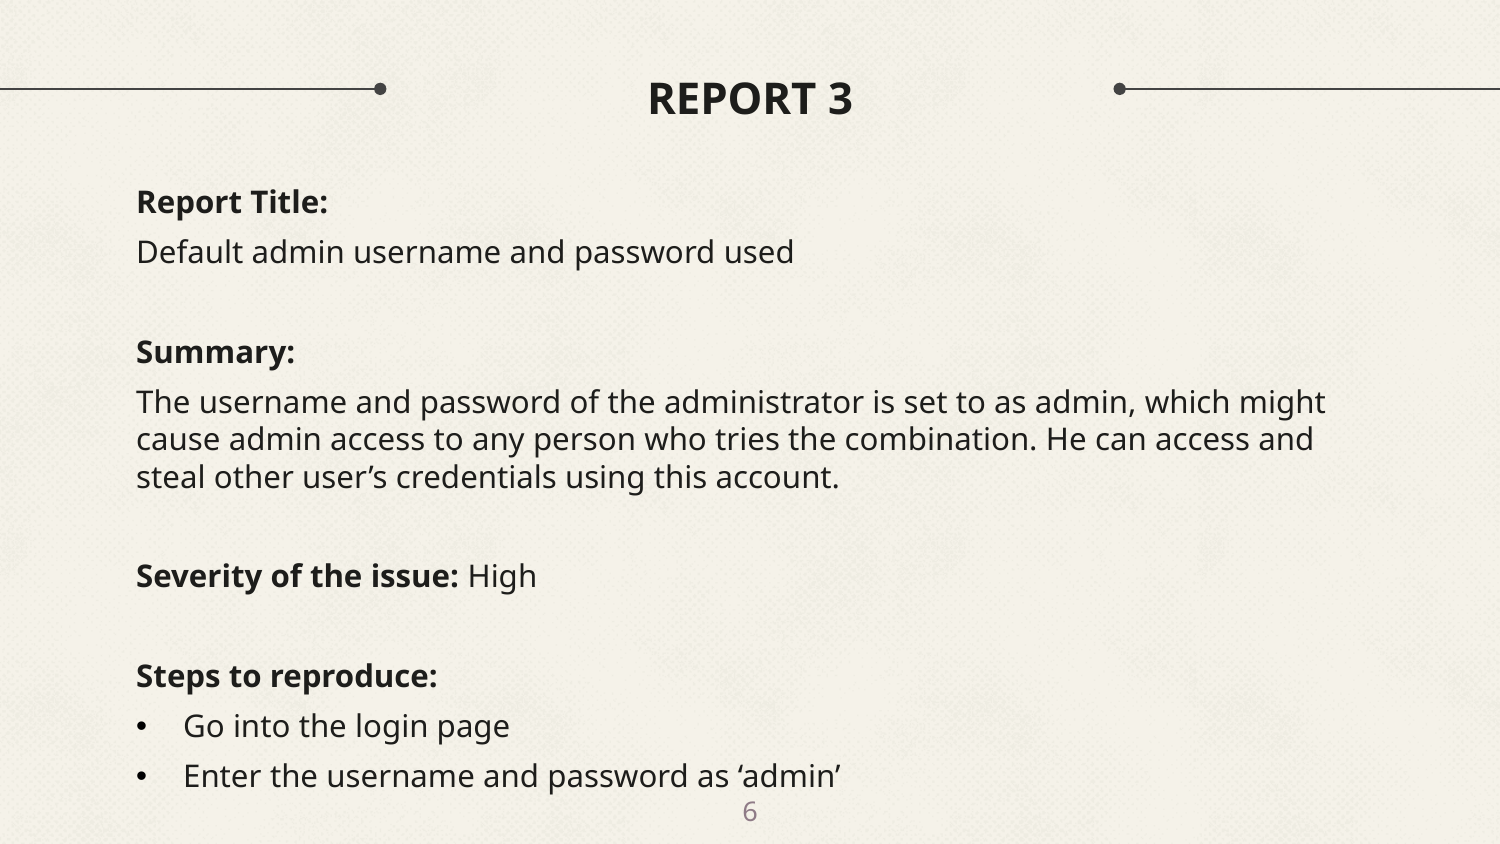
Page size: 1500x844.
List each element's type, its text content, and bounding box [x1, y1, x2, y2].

text_box Report Title: Default admin username and password used Summary: The username and password of the administrator is set to as admin, which might cause admin access to any person who tries the combination. He can access and steal other user’s credentials using this account. Severity of the issue: High Steps to reproduce: Go into the login page Enter the username and password as ‘admin’ [121, 167, 1379, 834]
slide_number 6 [705, 834, 795, 844]
title REPORT 3 [613, 26, 887, 167]
picture [0, 0, 1500, 844]
